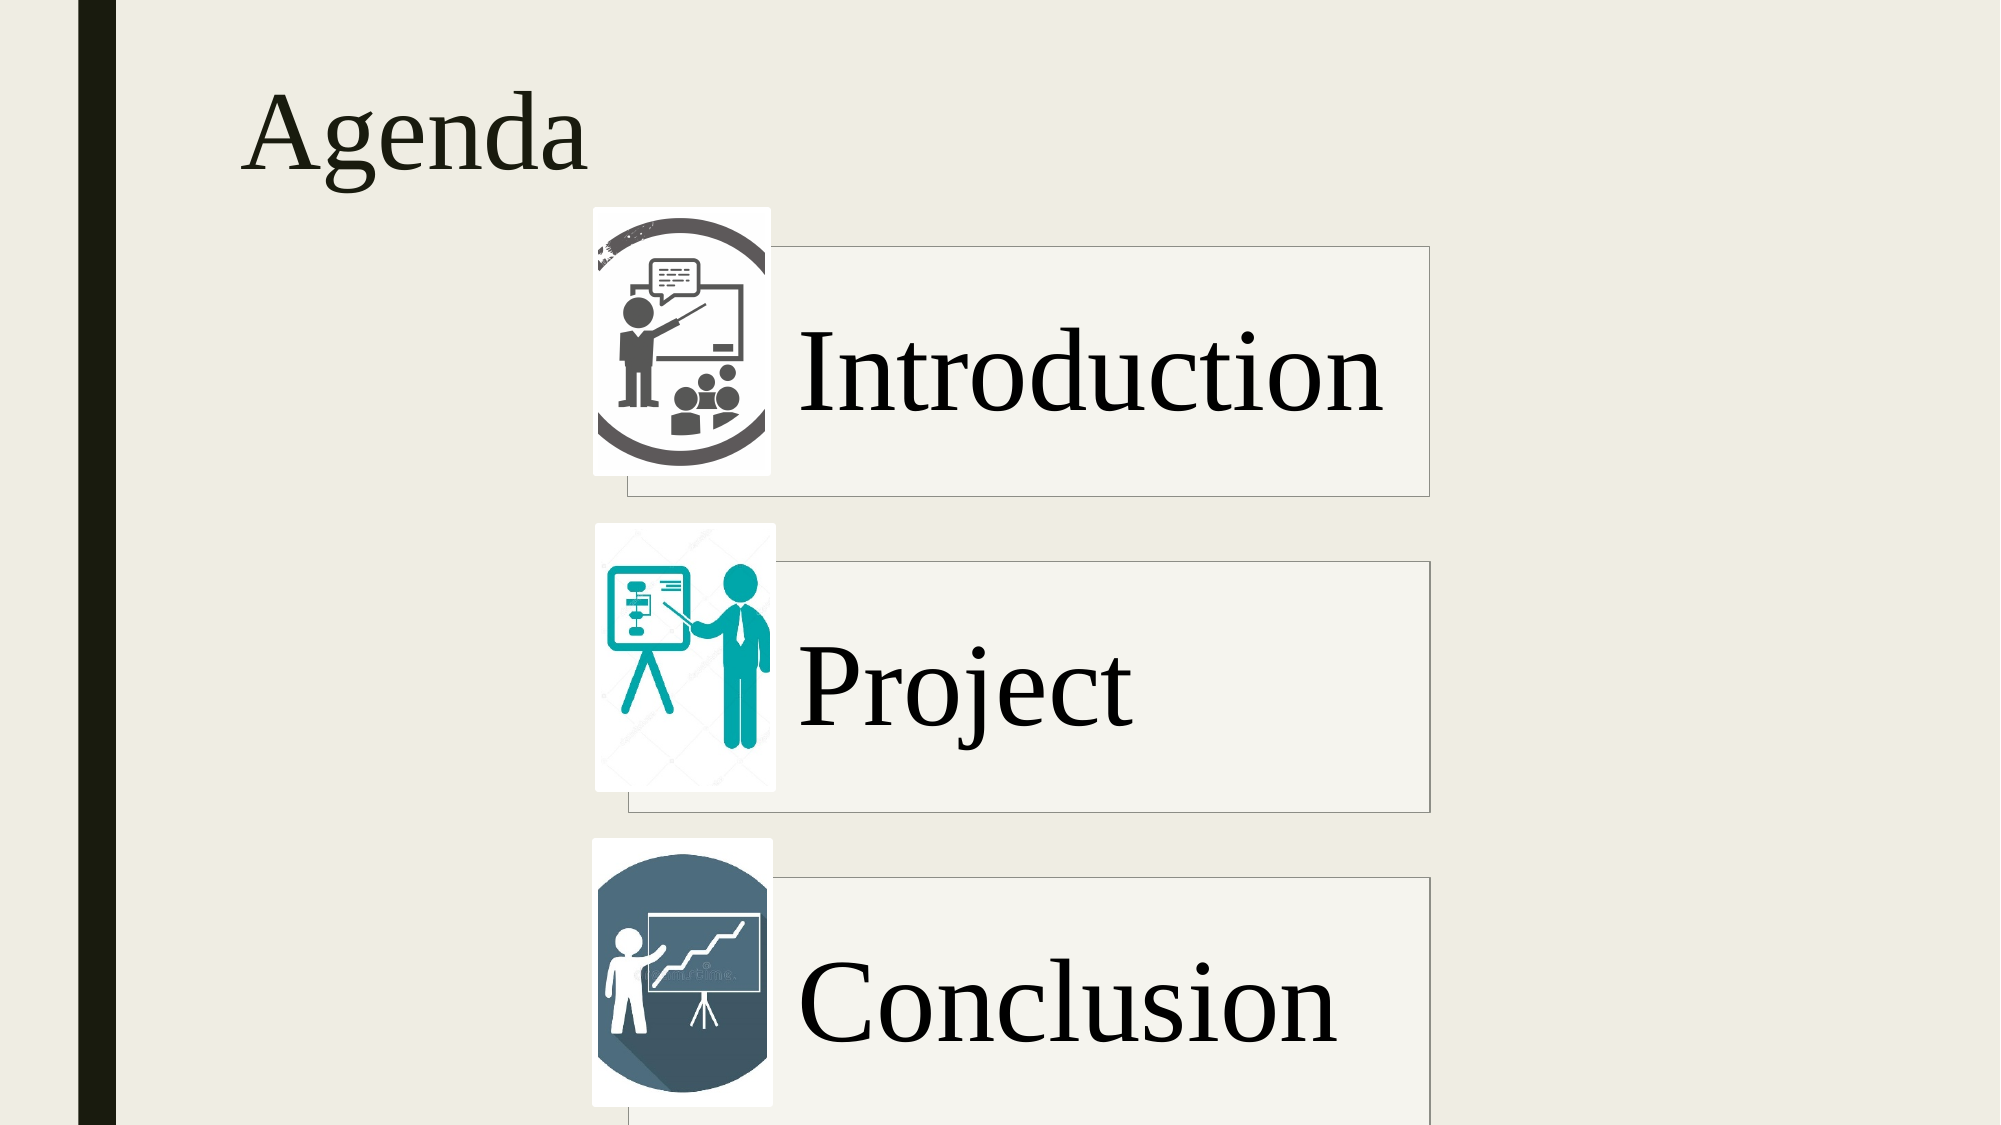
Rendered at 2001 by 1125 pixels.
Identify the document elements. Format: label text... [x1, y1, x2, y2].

title Agenda [225, 65, 1800, 187]
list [224, 187, 1800, 1125]
